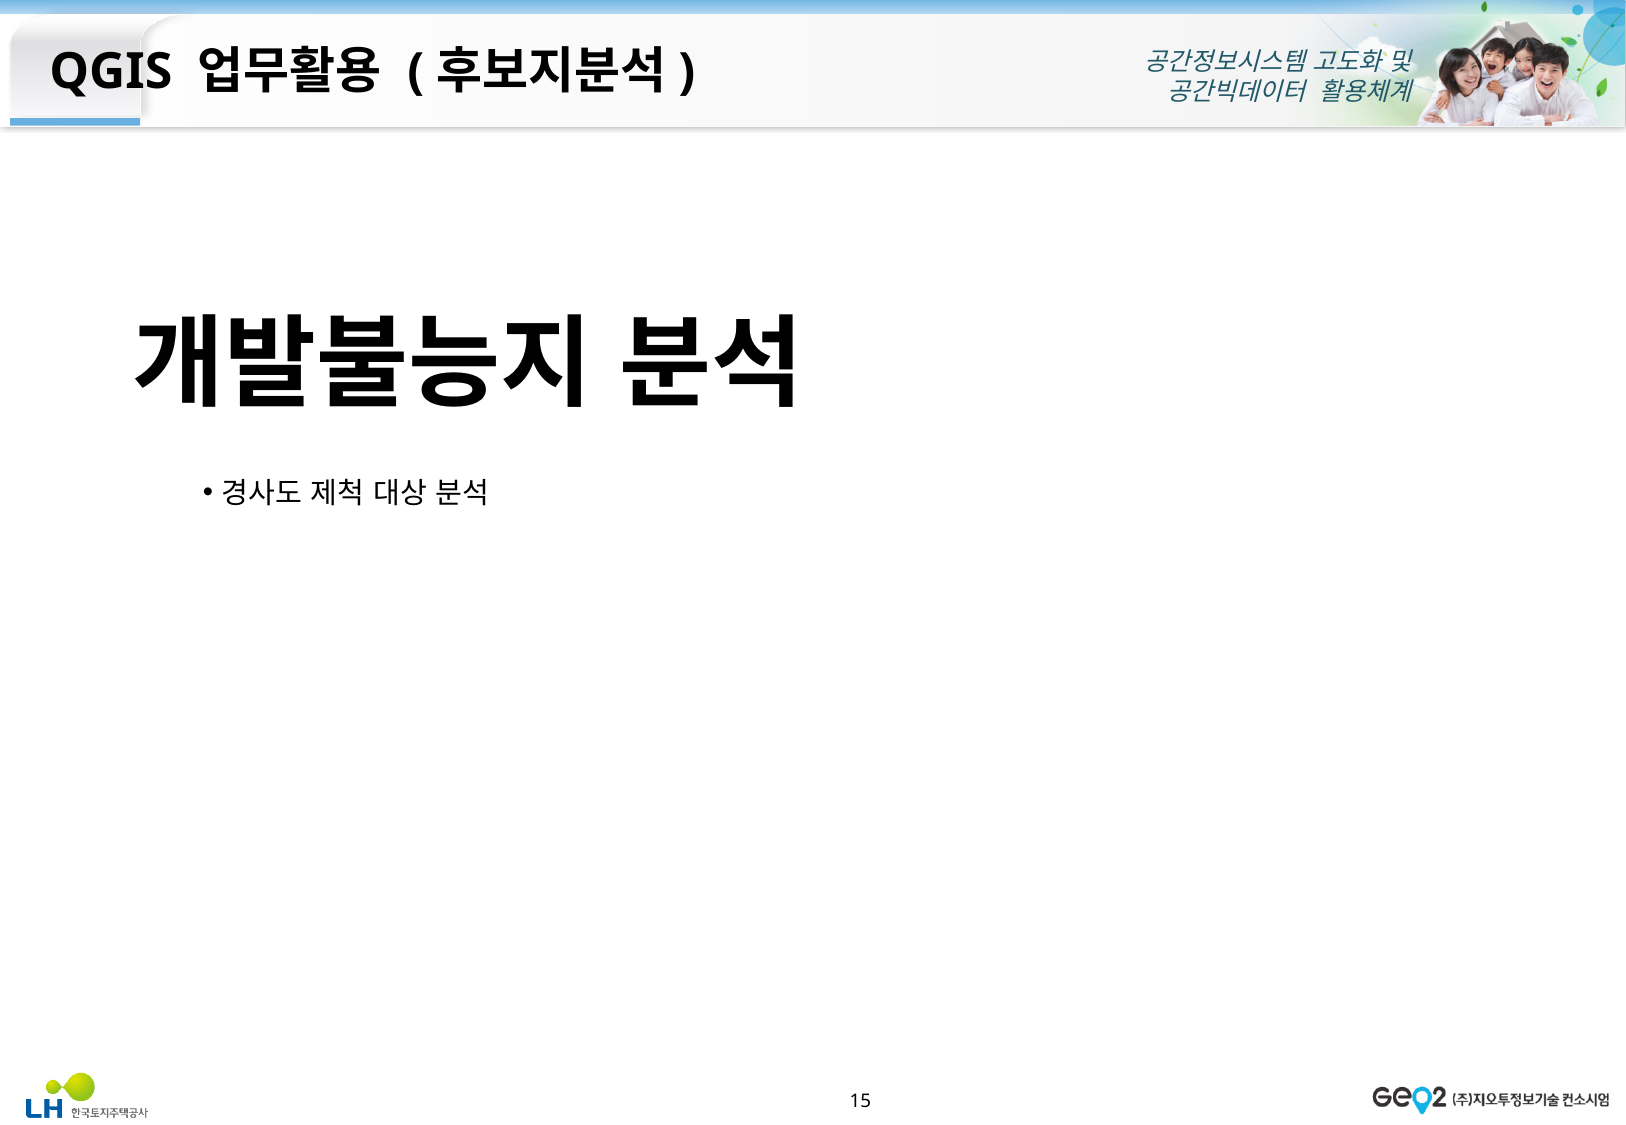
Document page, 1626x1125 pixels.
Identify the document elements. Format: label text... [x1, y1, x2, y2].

picture [0, 1066, 175, 1124]
text_box 개발불능지 분석 [123, 298, 1569, 419]
slide_number 15 [670, 1086, 1050, 1118]
picture [1367, 1084, 1612, 1116]
picture [0, 1, 199, 126]
text_box 경사도 제척 대상 분석 [194, 474, 1554, 885]
picture [1284, 0, 1625, 126]
